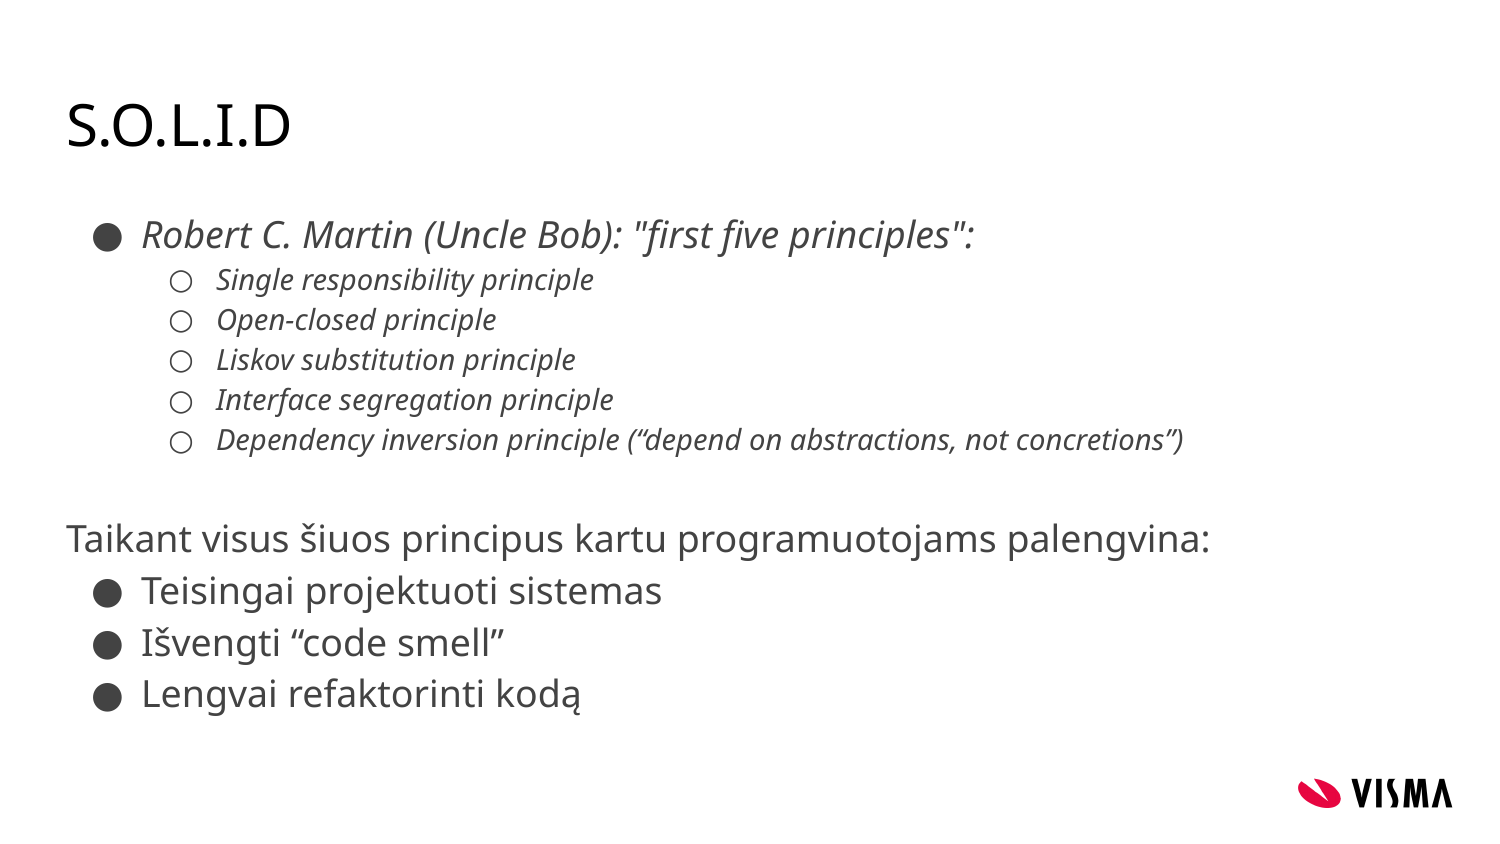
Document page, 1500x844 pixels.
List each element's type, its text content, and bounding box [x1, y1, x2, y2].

picture [1280, 756, 1473, 829]
title S.O.L.I.D [51, 72, 1449, 167]
list Robert C. Martin (Uncle Bob): "first five principles": Single responsibility principle Open-closed principle Liskov substitution principle Interface segregation principle Dependency inversion principle (“depend on abstractions, not concretions”) Taikant visus šiuos principus kartu programuotojams palengvina: Teisingai projektuoti sistemas Išvengti “code smell” Lengvai refaktorinti kodą [51, 189, 1449, 750]
